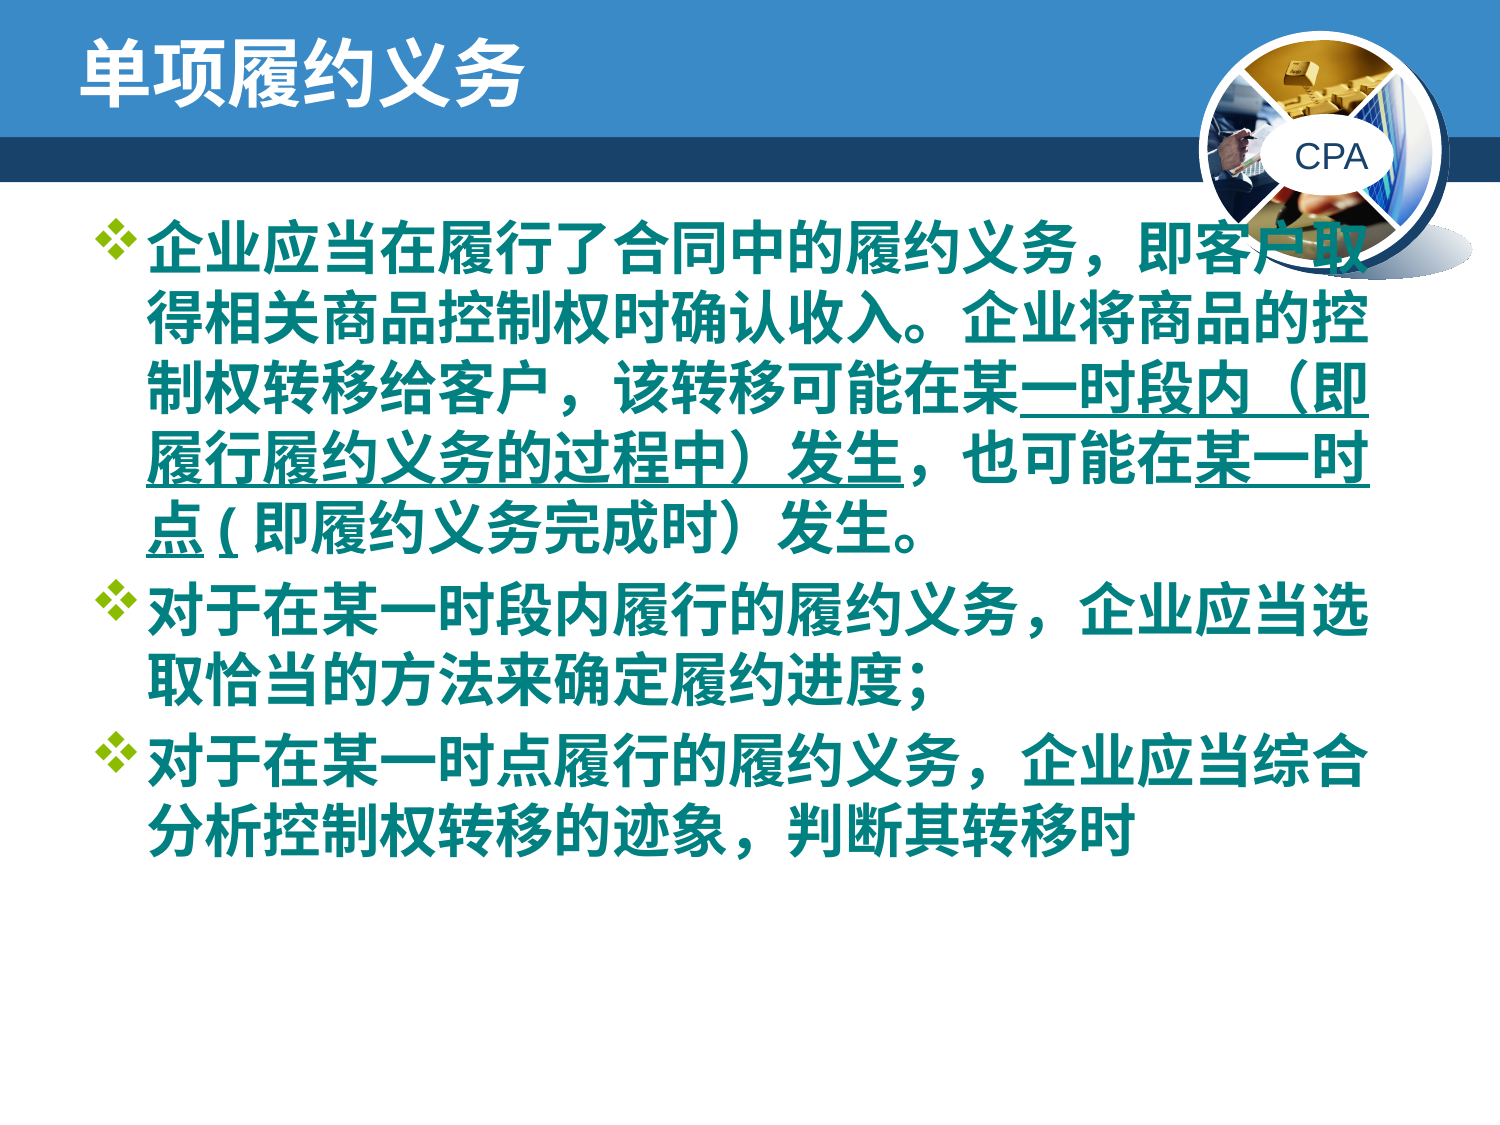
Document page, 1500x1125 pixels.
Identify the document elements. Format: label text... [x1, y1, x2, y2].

picture [1267, 186, 1369, 203]
list 企业应当在履行了合同中的履约义务，即客户取得相关商品控制权时确认收入。企业将商品的控制权转移给客户，该转移可能在某一时段内（即履行履约义务的过程中）发生，也可能在某一时点(即履约义务完成时）发生。 对于在某一时段内履行的履约义务，企业应当选取恰当的方法来确定履约进度； 对于在某一时点履行的履约义务，企业应当综合分析控制权转移的迹象，判断其转移时 [75, 203, 1425, 1065]
picture [1338, 41, 1394, 116]
title 单项履约义务 [62, 24, 1338, 118]
picture [1354, 73, 1433, 203]
picture [1207, 118, 1287, 203]
